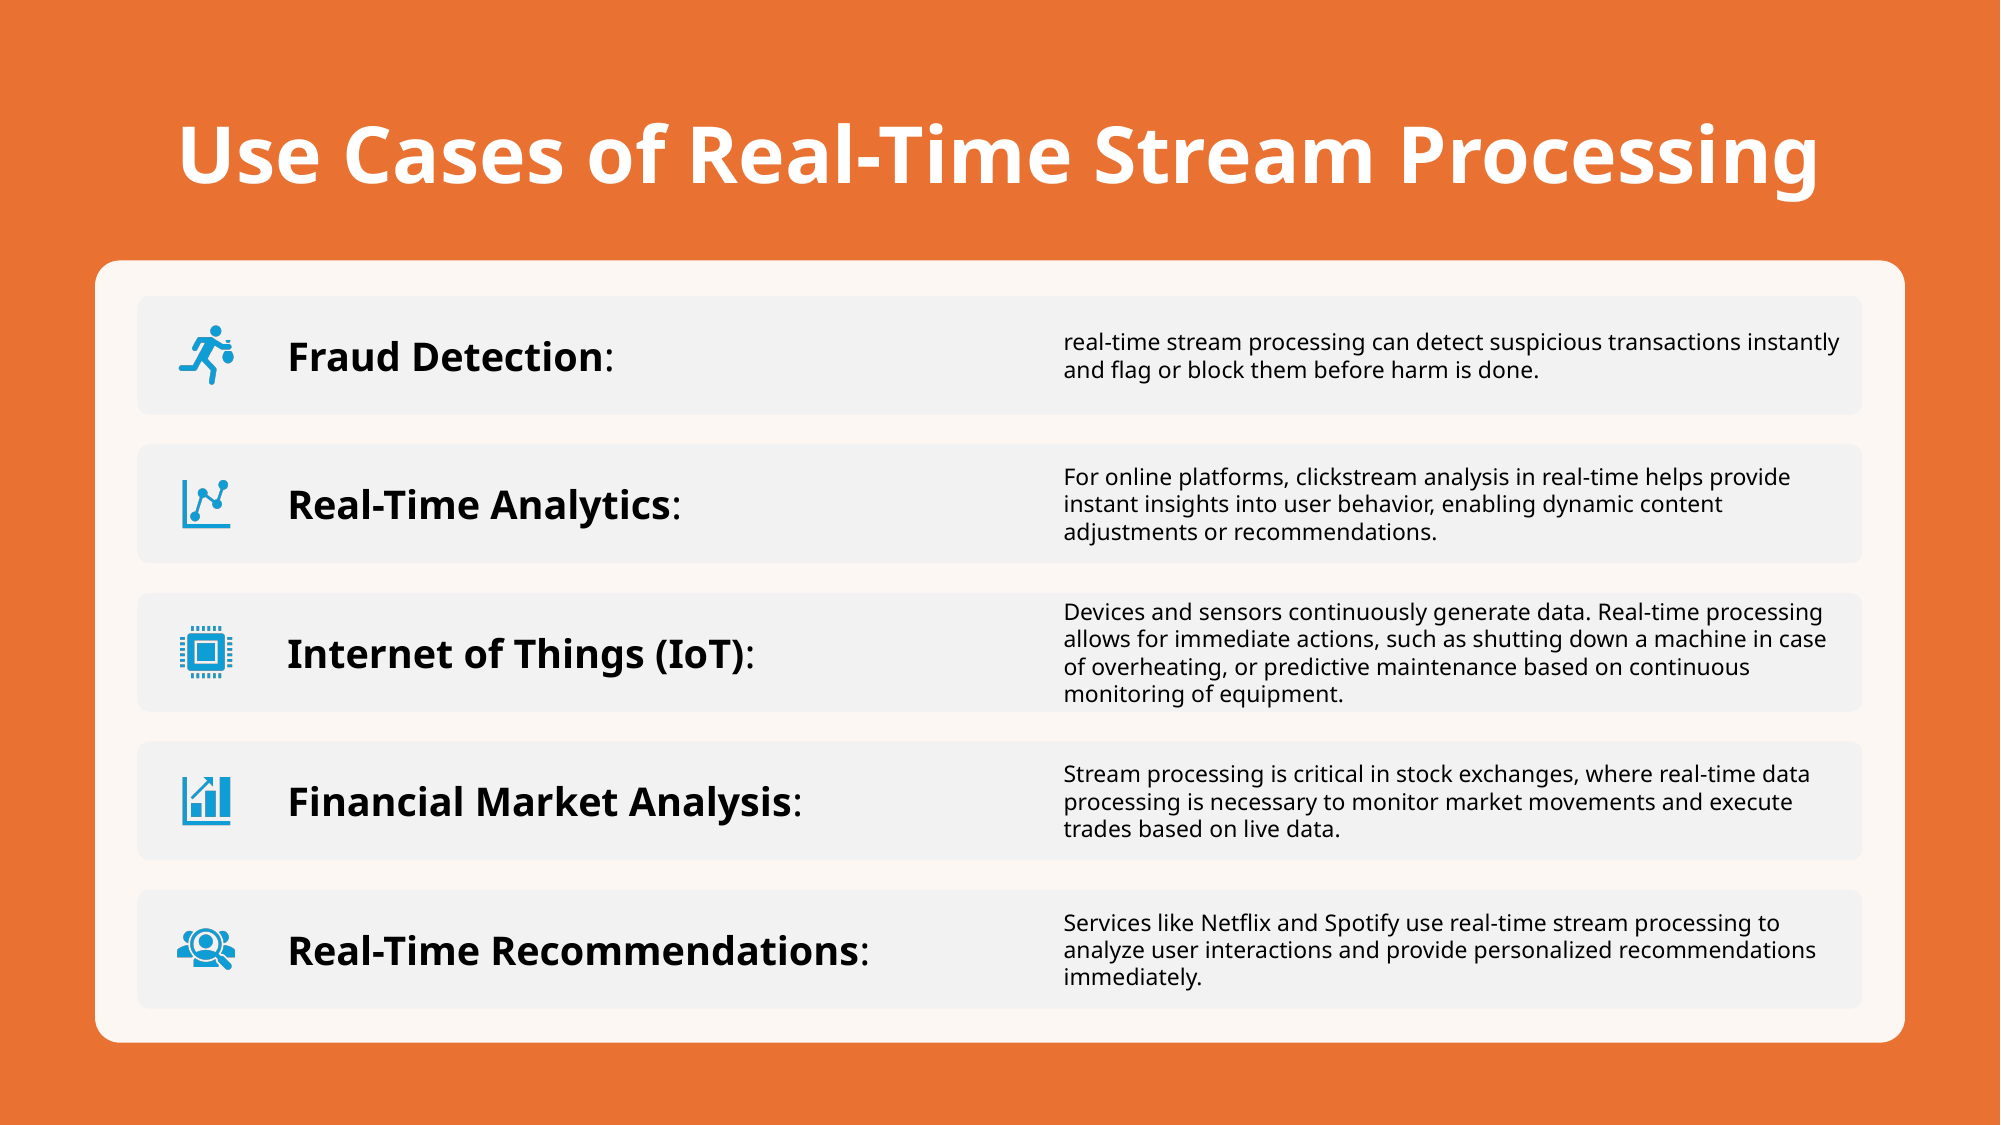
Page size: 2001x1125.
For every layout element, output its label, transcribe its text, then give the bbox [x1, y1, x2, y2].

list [136, 294, 1863, 1010]
text_box [93, 258, 1907, 1045]
title Use Cases of Real-Time Stream Processing [137, 75, 1863, 241]
text_box [0, 0, 2000, 1125]
